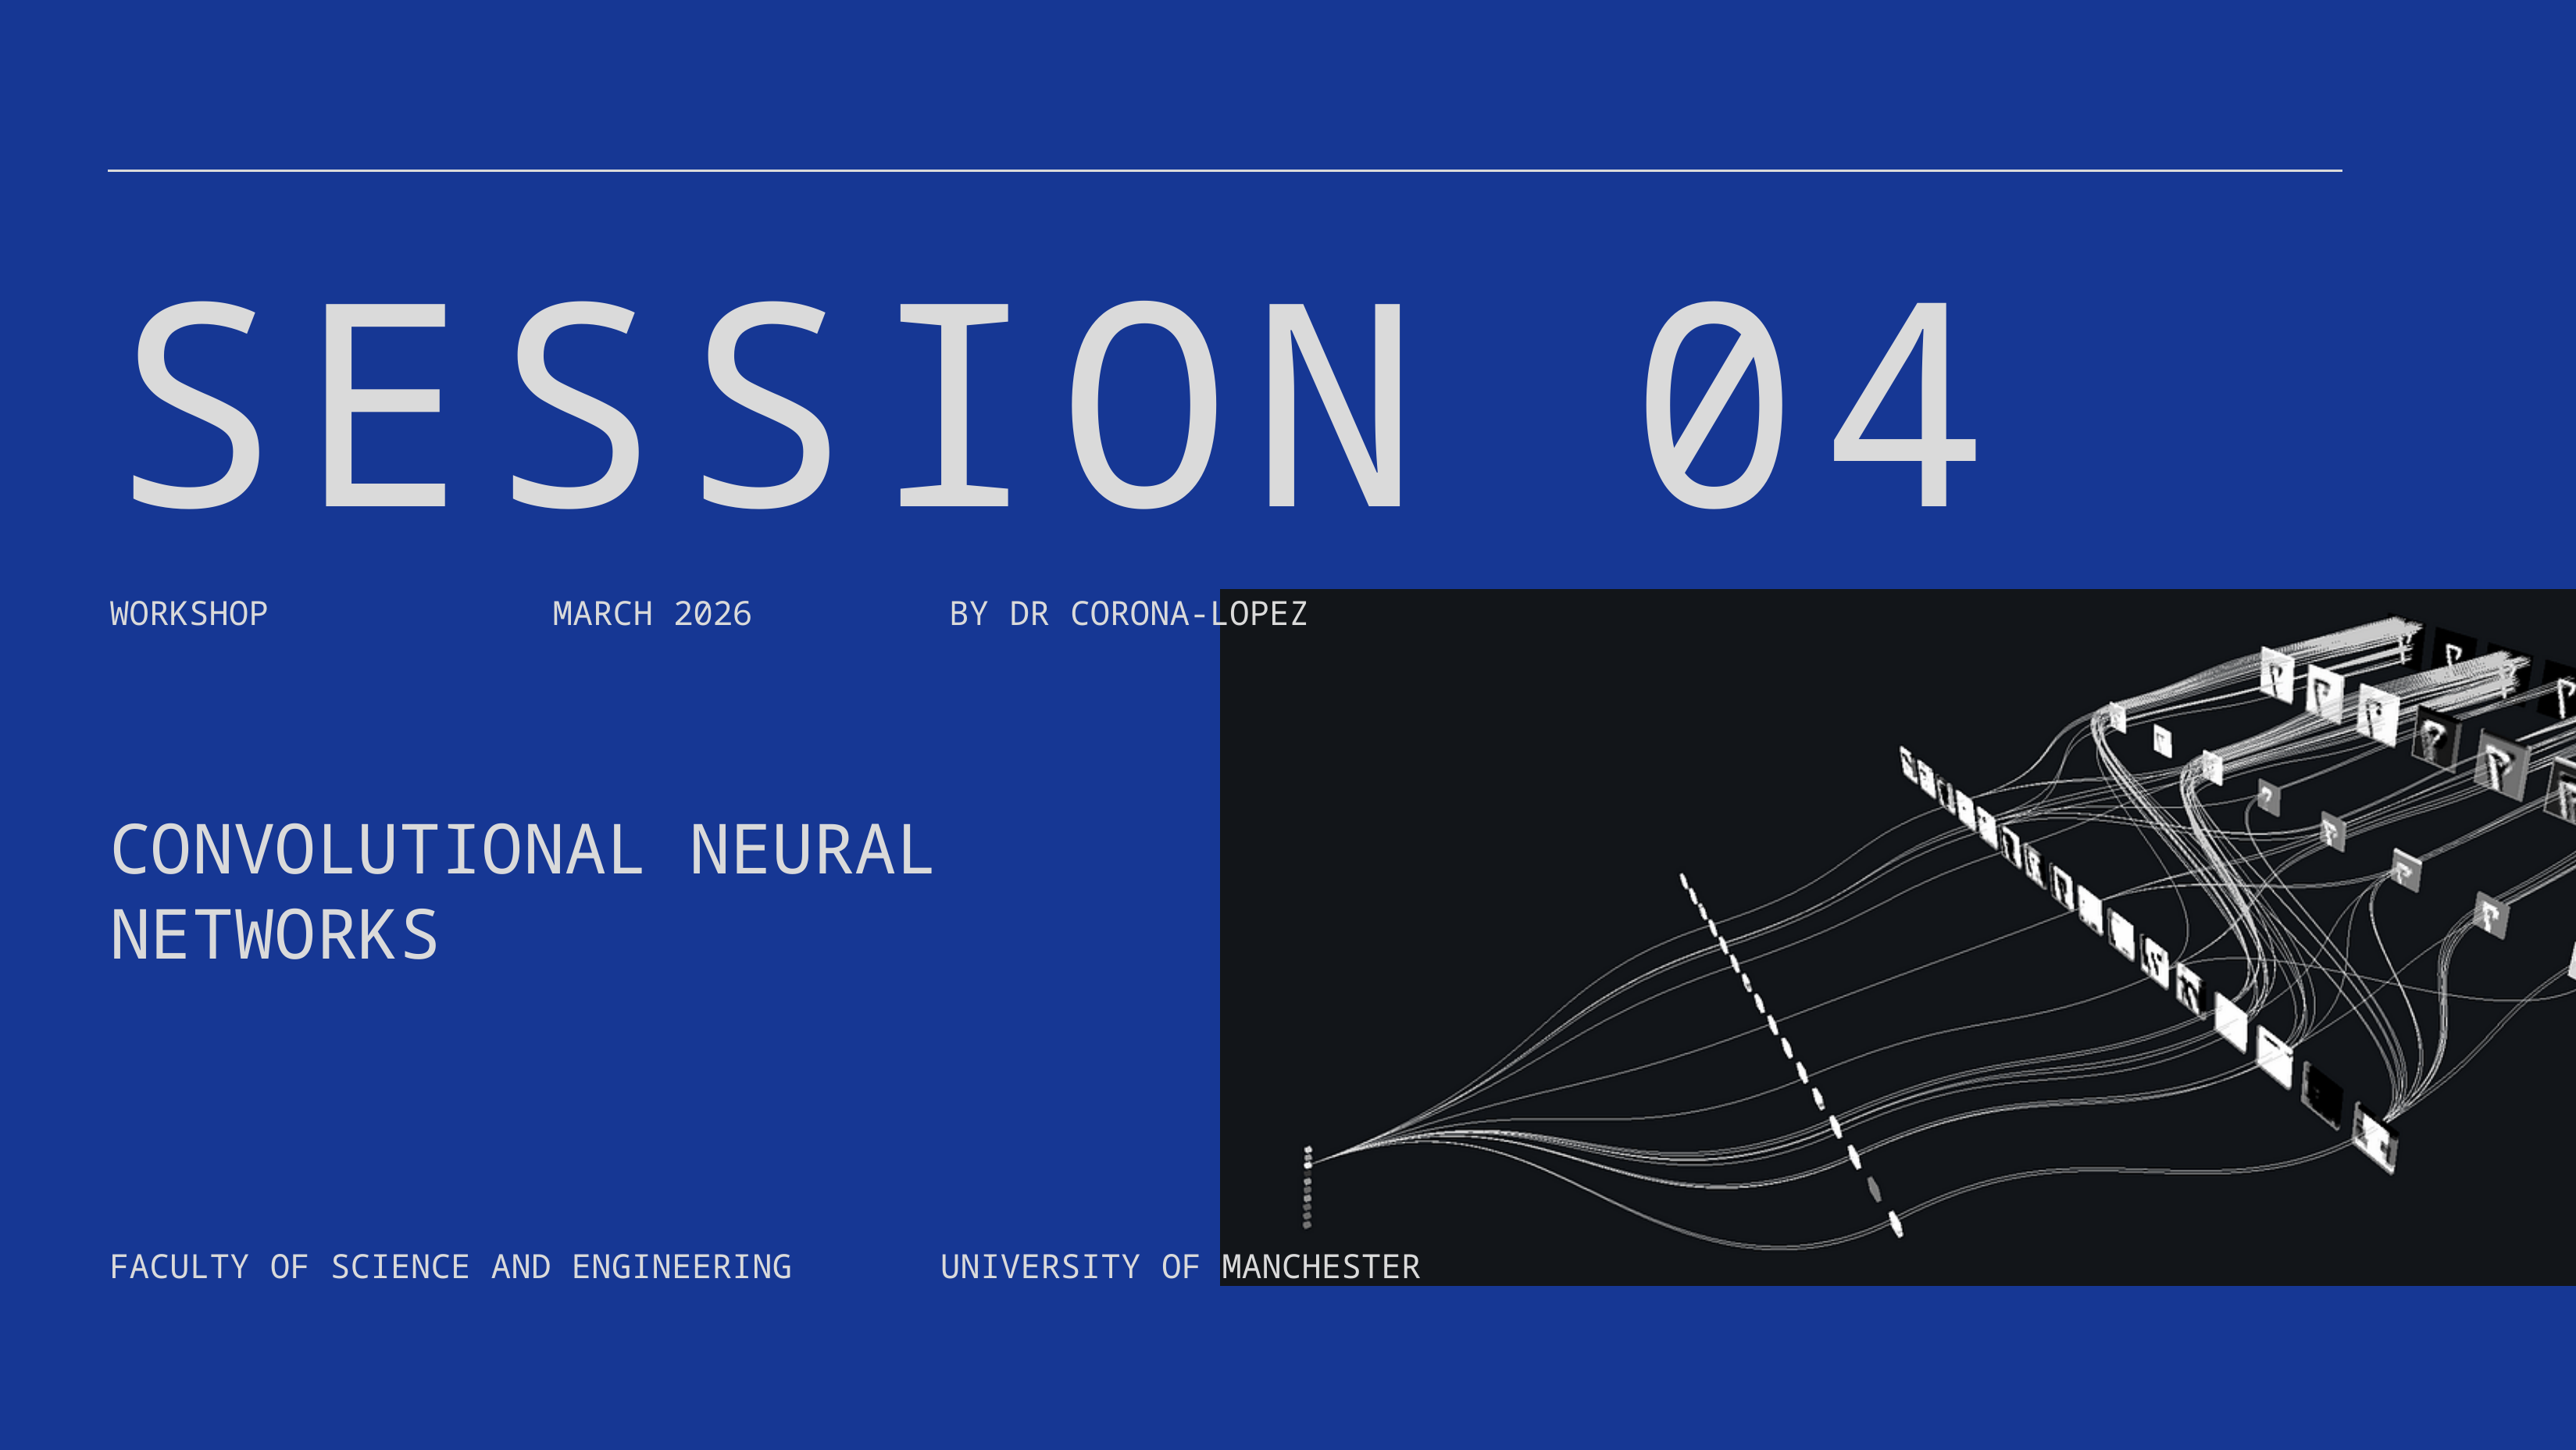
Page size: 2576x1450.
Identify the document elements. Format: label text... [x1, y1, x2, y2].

text_box UNIVERSITY OF MANCHESTER [938, 1243, 1215, 1285]
text_box [0, 0, 2576, 1450]
text_box FACULTY OF SCIENCE AND ENGINEERING [107, 1243, 853, 1285]
picture [1220, 589, 2576, 1286]
list SESSION 04 WORKSHOP MARCH 2026 BY DR CORONA-LOPEZ [108, 221, 2342, 1052]
